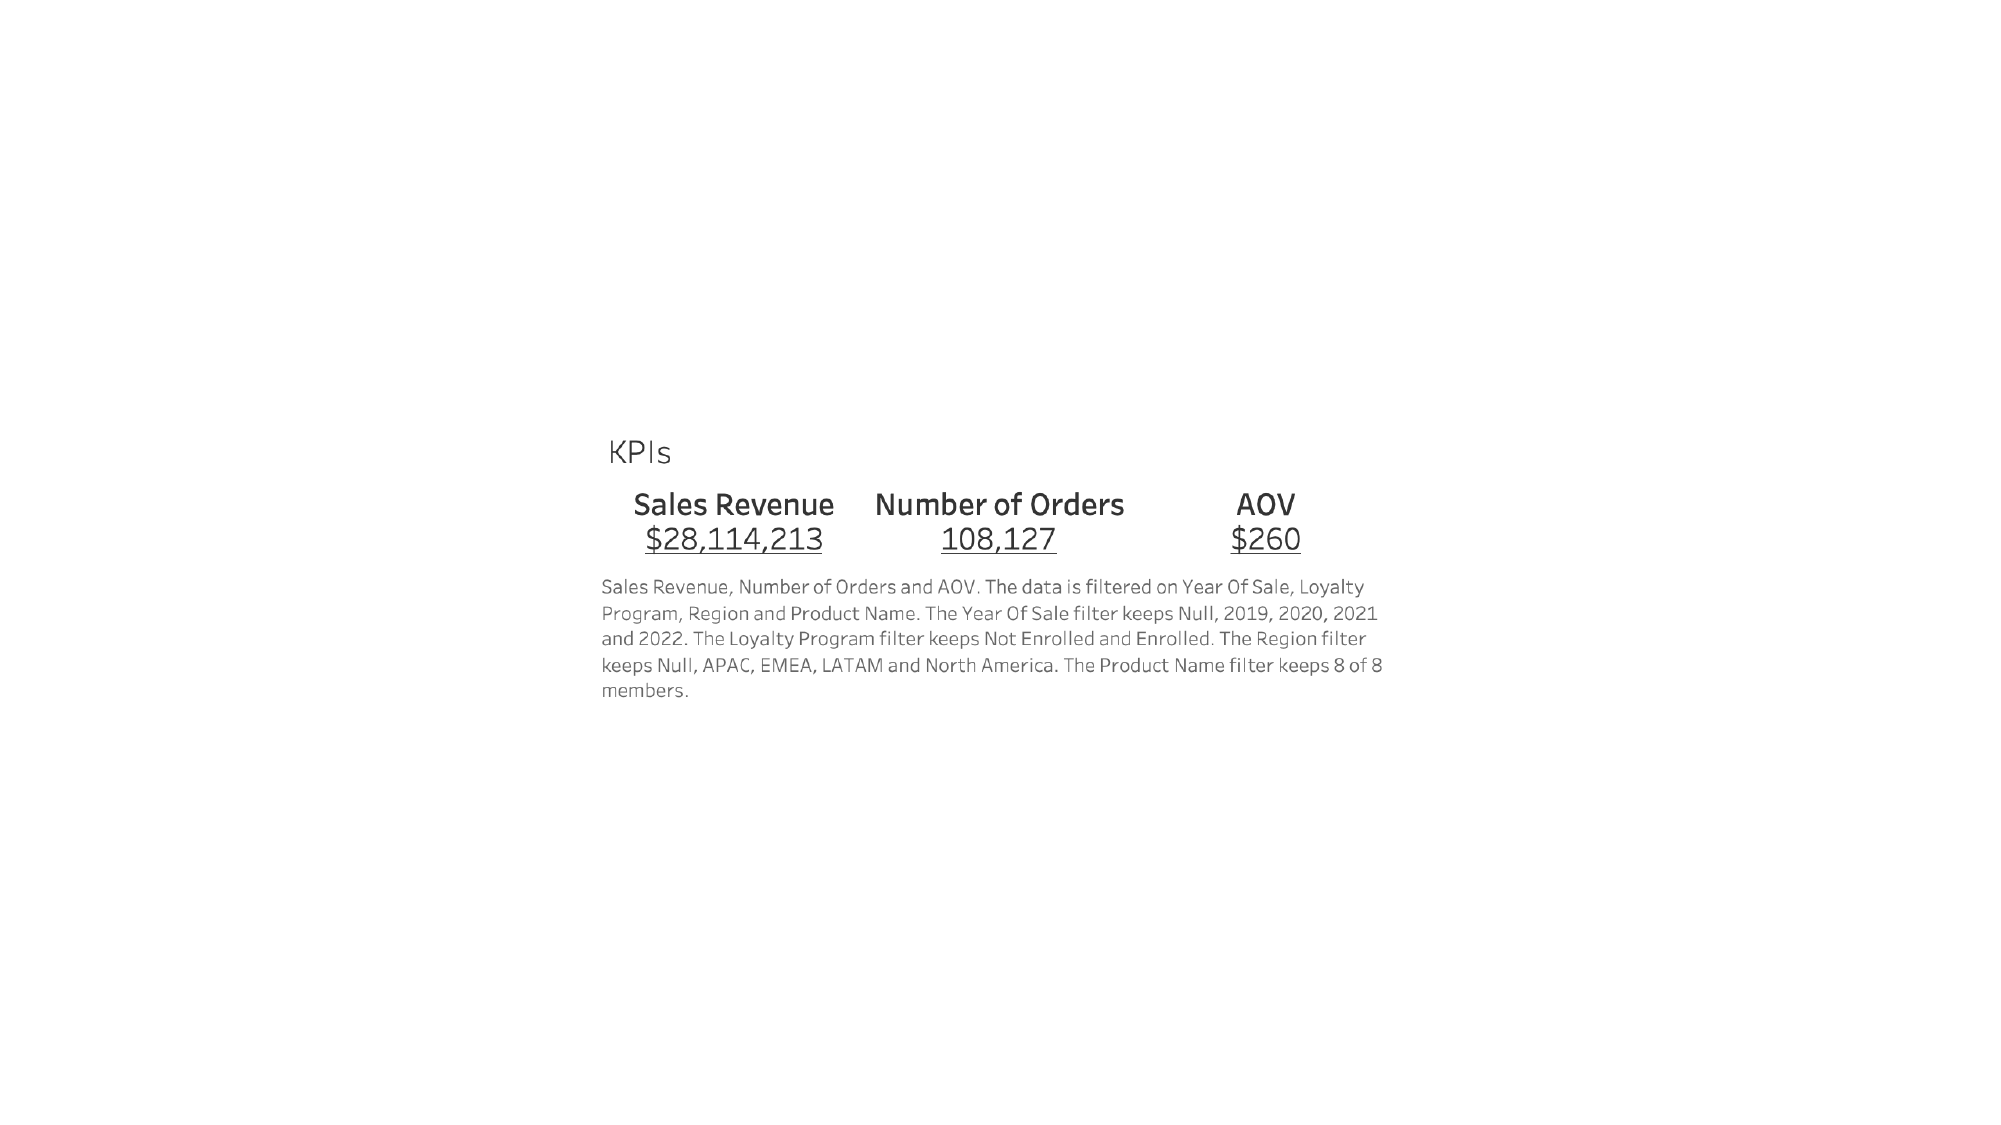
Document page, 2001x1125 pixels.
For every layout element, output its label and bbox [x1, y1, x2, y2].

picture [601, 419, 1399, 706]
